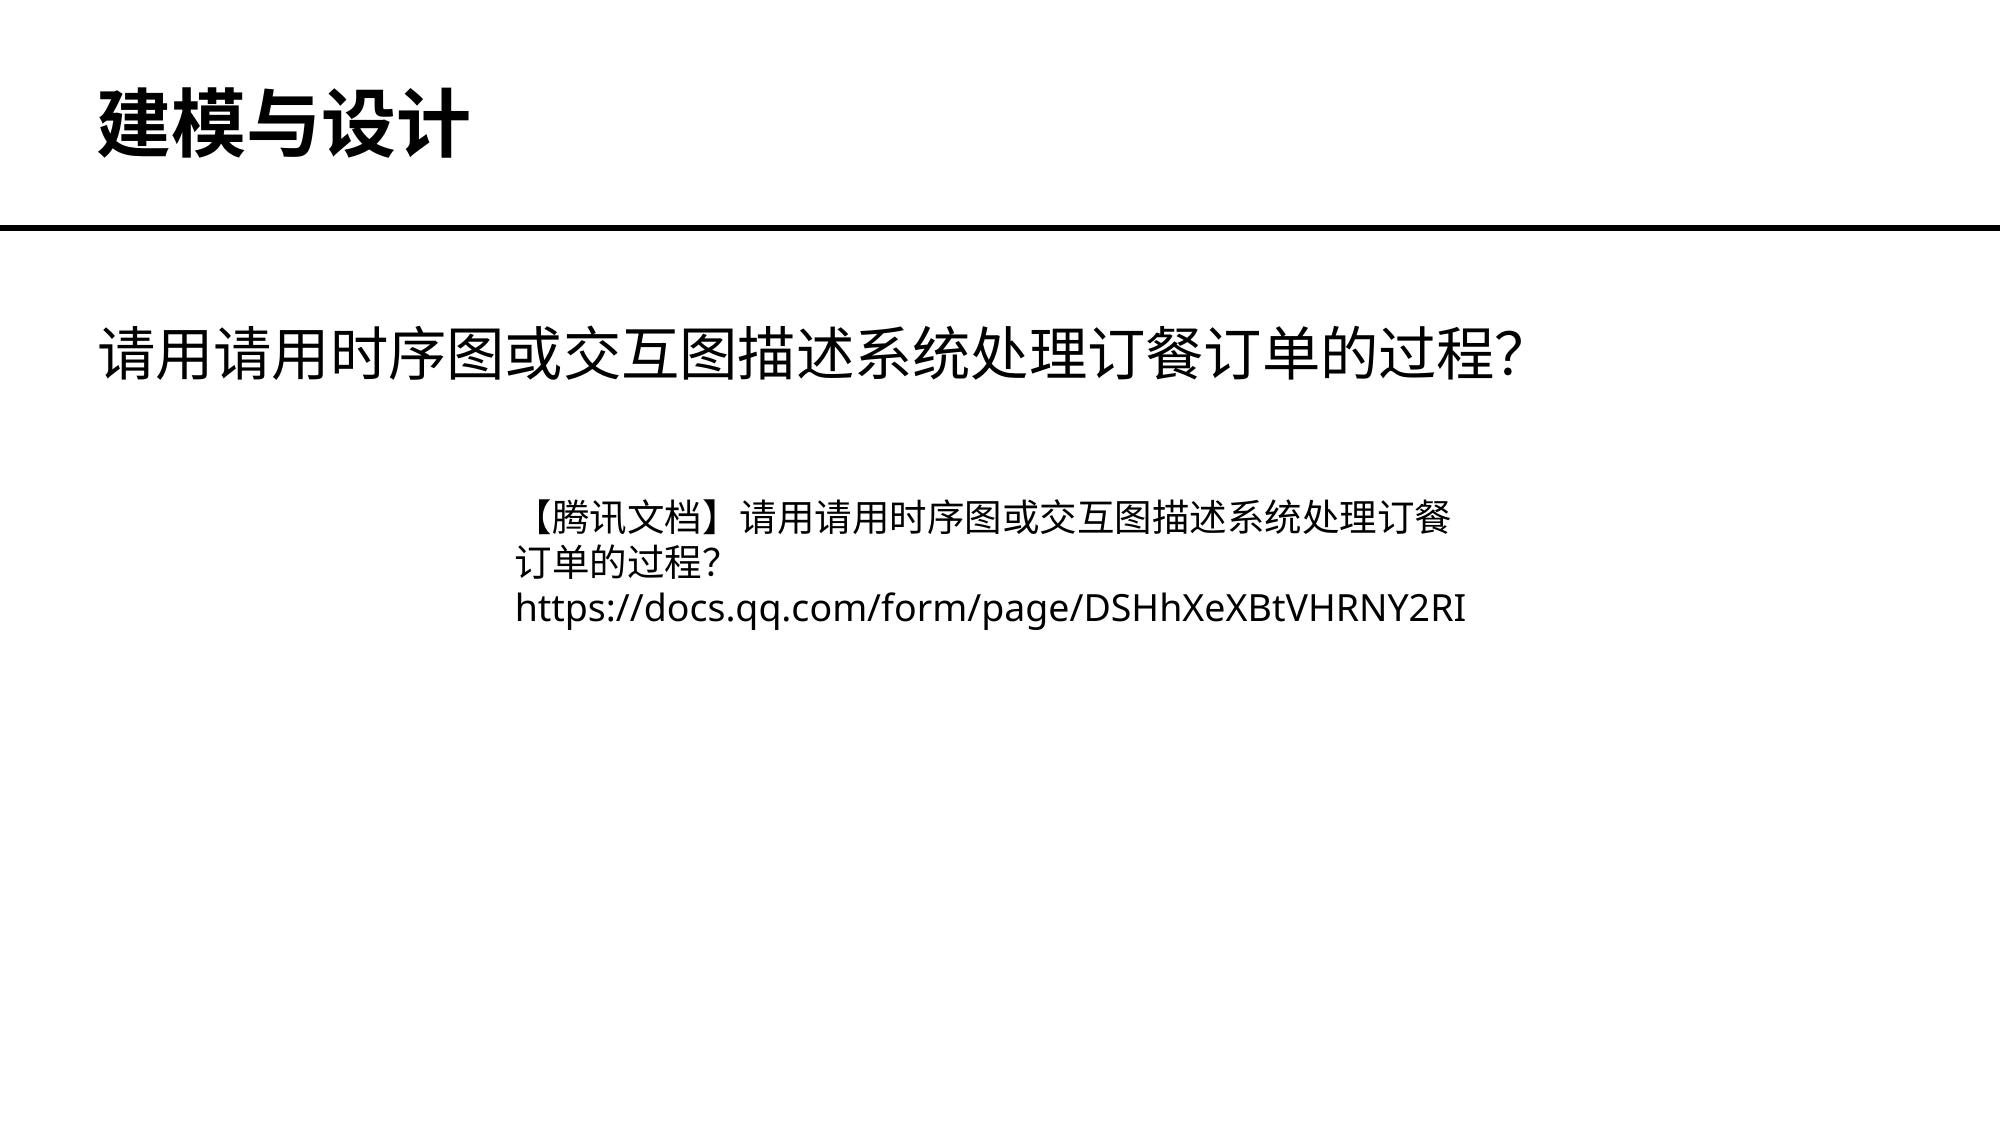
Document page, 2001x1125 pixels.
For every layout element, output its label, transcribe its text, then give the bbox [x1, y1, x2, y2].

text_box 【腾讯文档】请用请用时序图或交互图描述系统处理订餐订单的过程？ https://docs.qq.com/form/page/DSHhXeXBtVHRNY2RI [500, 486, 1500, 637]
text_box 建模与设计 [81, 23, 1581, 176]
text_box 请用请用时序图或交互图描述系统处理订餐订单的过程？ [82, 274, 1989, 1125]
